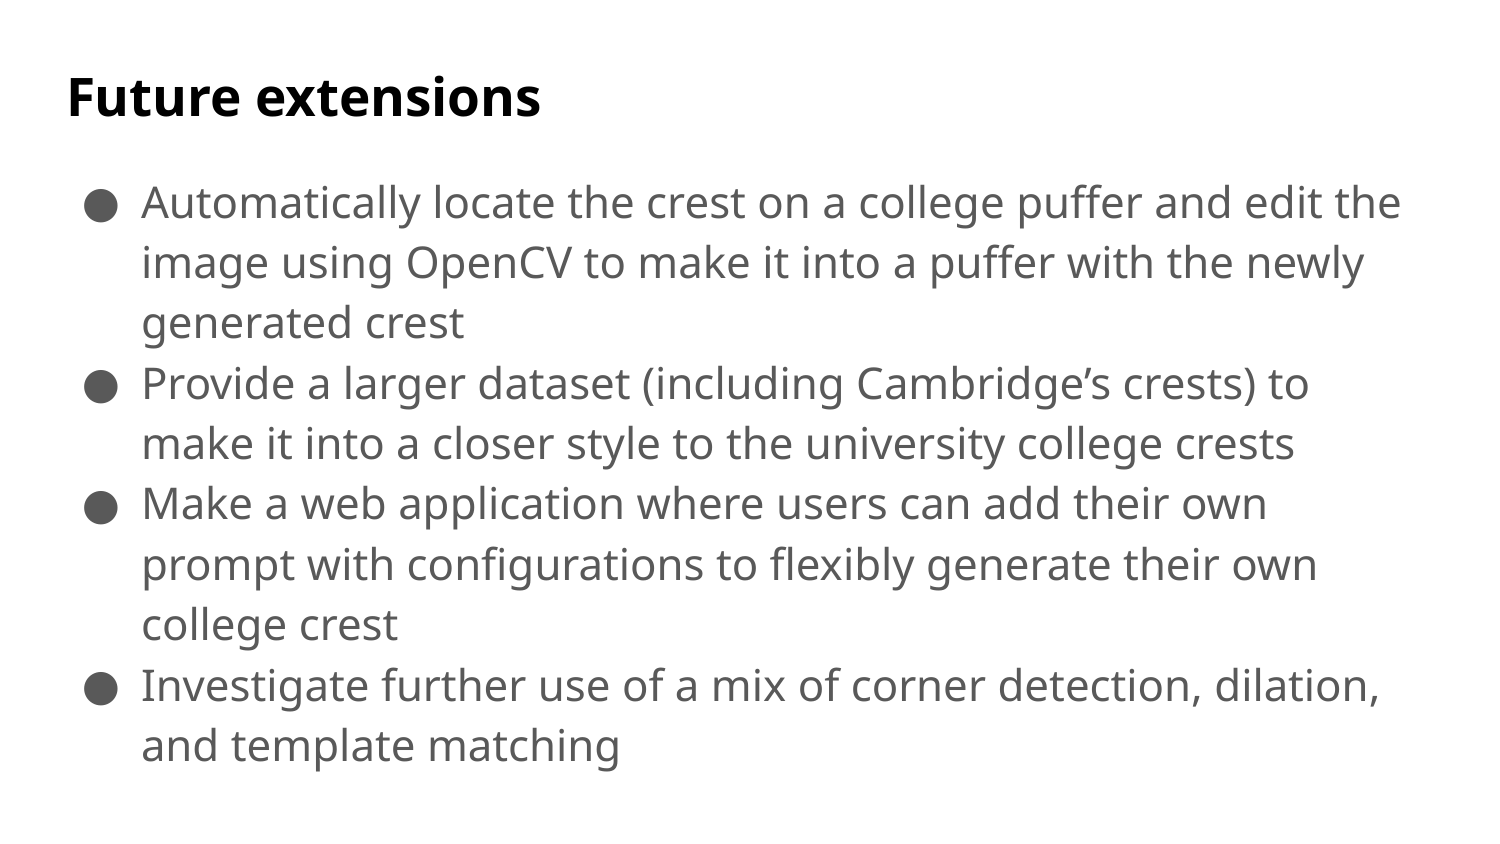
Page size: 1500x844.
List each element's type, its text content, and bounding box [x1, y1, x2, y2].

title Future extensions [51, 48, 1449, 142]
list Automatically locate the crest on a college puffer and edit the image using OpenCV to make it into a puffer with the newly generated crest Provide a larger dataset (including Cambridge’s crests) to make it into a closer style to the university college crests Make a web application where users can add their own prompt with configurations to flexibly generate their own college crest Investigate further use of a mix of corner detection, dilation, and template matching [51, 151, 1429, 356]
